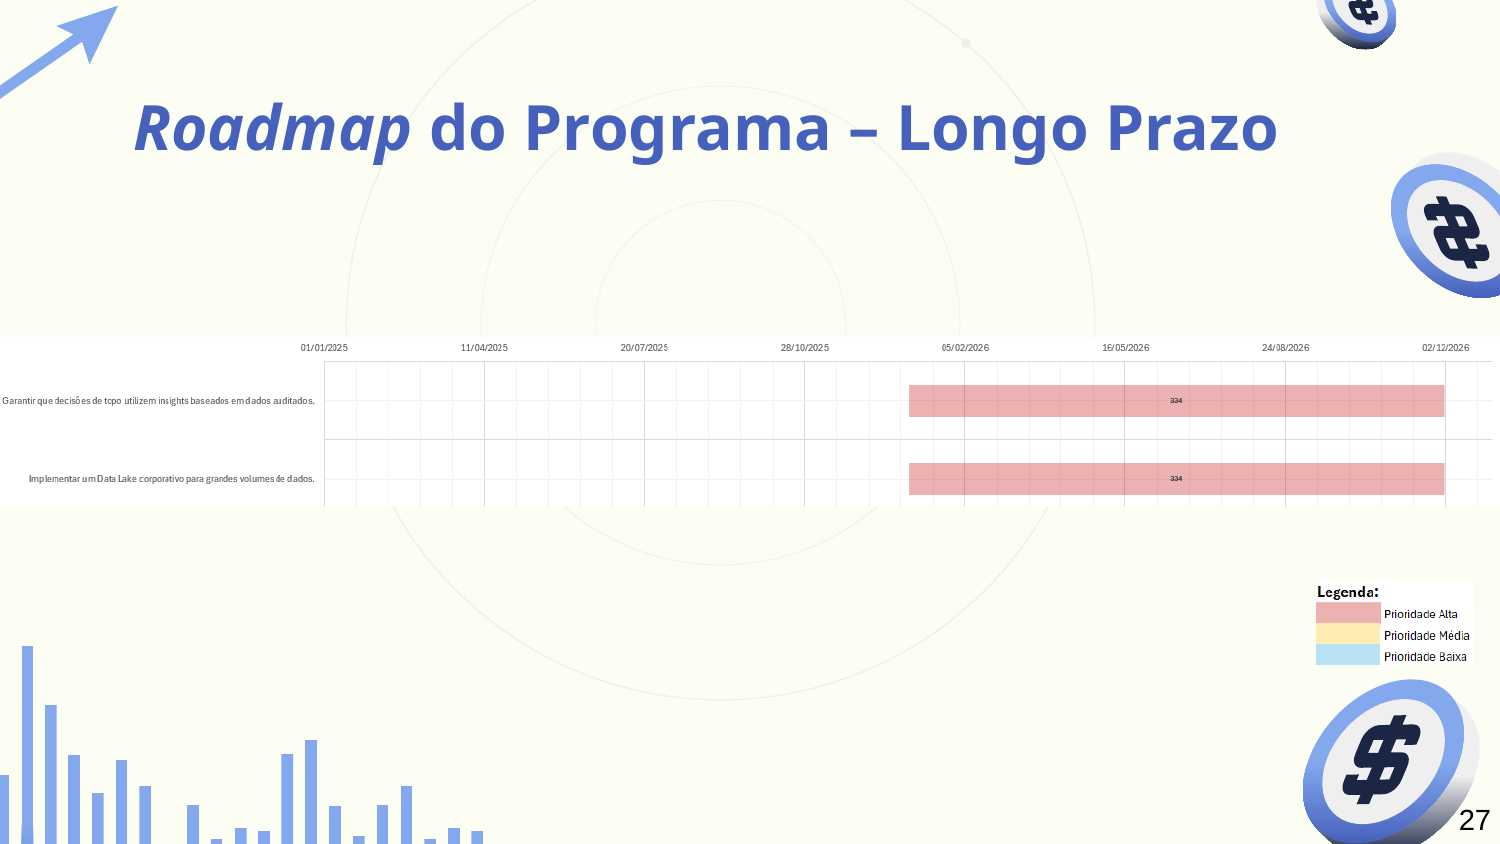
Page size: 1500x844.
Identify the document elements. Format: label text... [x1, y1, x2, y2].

text_box 27 [1443, 793, 1500, 844]
title Roadmap do Programa – Longo Prazo [118, 72, 1460, 167]
picture [0, 337, 1500, 507]
picture [1315, 581, 1474, 665]
